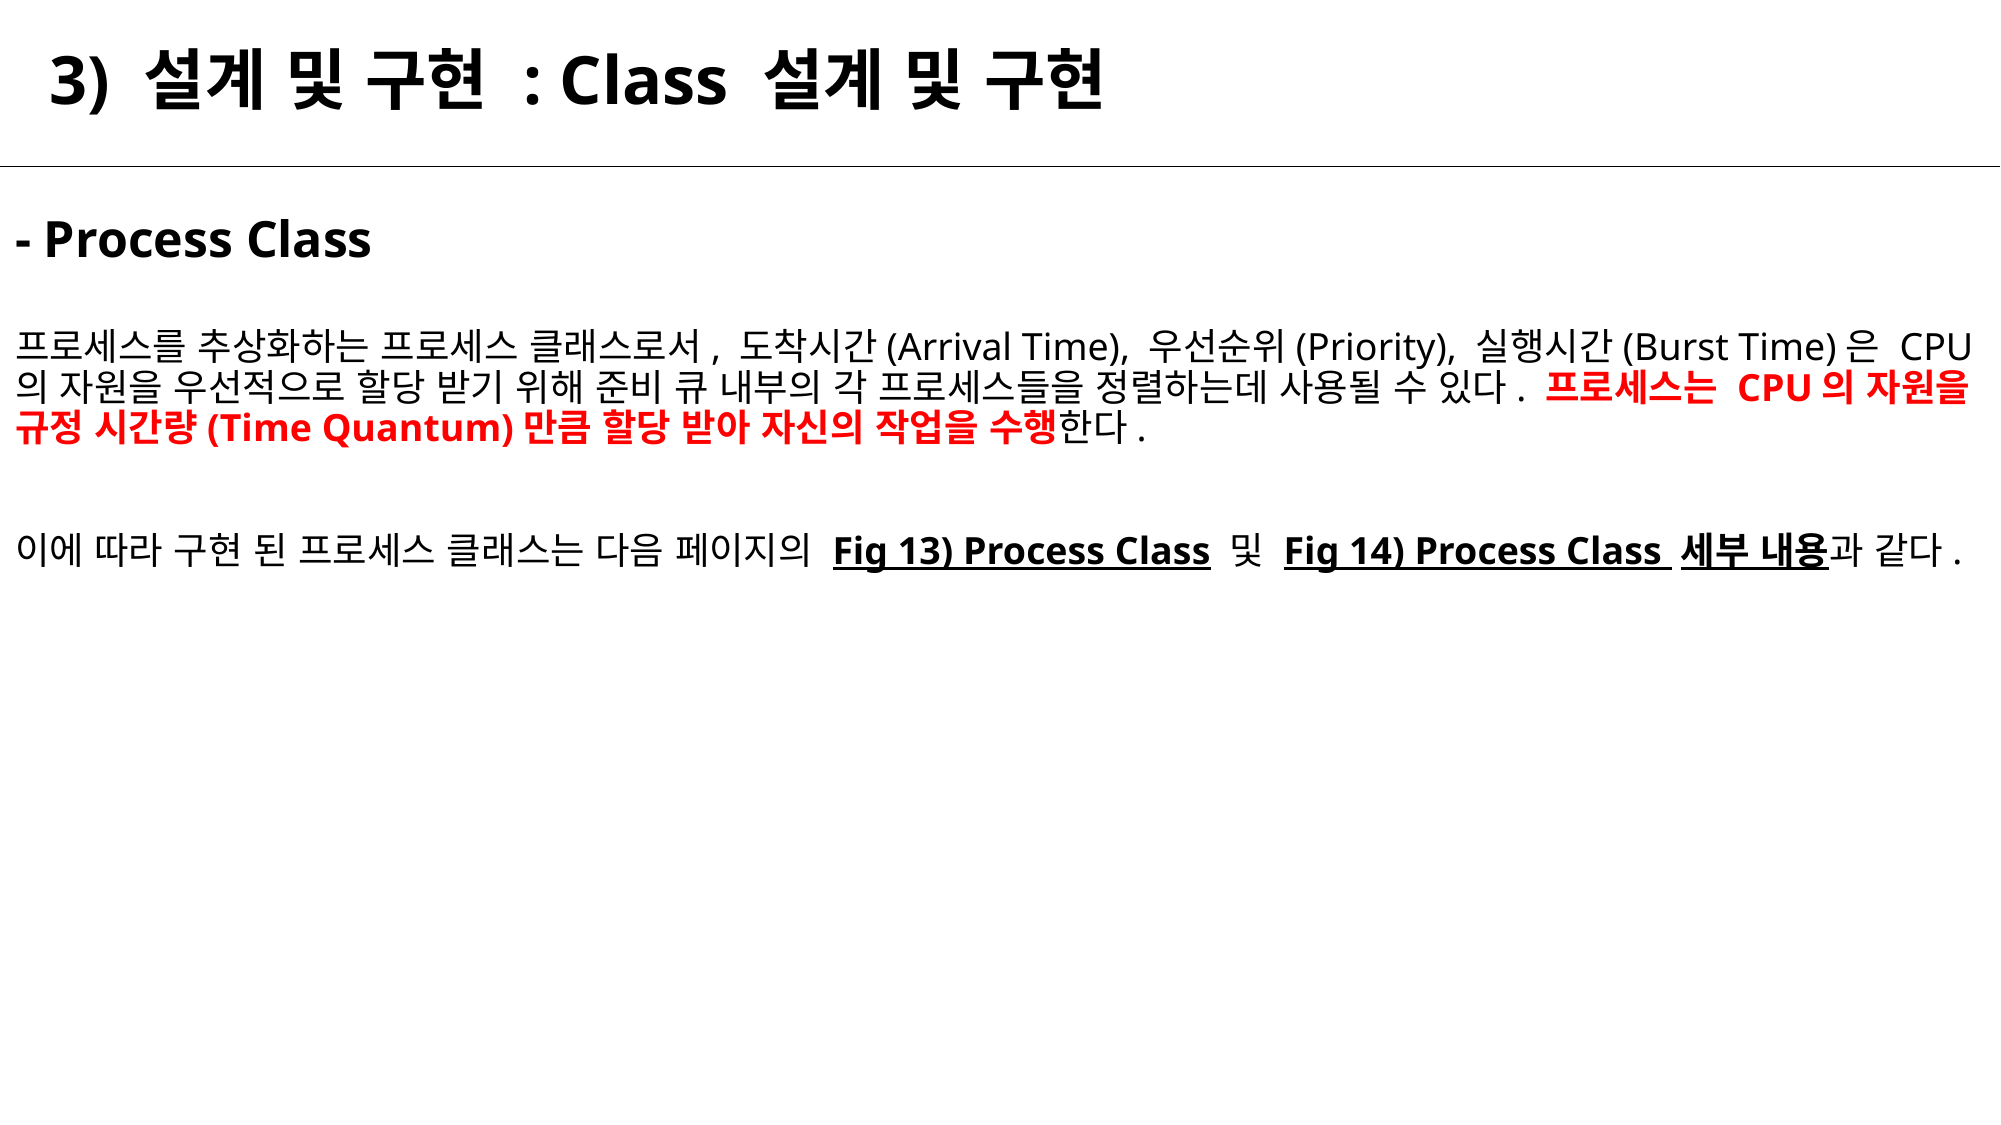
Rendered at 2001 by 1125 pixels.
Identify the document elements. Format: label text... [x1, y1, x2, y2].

list - Process Class 프로세스를 추상화하는 프로세스 클래스로서, 도착시간(Arrival Time), 우선순위(Priority), 실행시간(Burst Time)은 CPU의 자원을 우선적으로 할당 받기 위해 준비 큐 내부의 각 프로세스들을 정렬하는데 사용될 수 있다. 프로세스는 CPU의 자원을 규정 시간량(Time Quantum)만큼 할당 받아 자신의 작업을 수행한다. 이에 따라 구현 된 프로세스 클래스는 다음 페이지의 Fig 13) Process Class 및 Fig 14) Process Class 세부 내용과 같다. [0, 167, 2000, 1125]
title 3) 설계 및 구현 : Class 설계 및 구현 [0, 0, 2000, 166]
